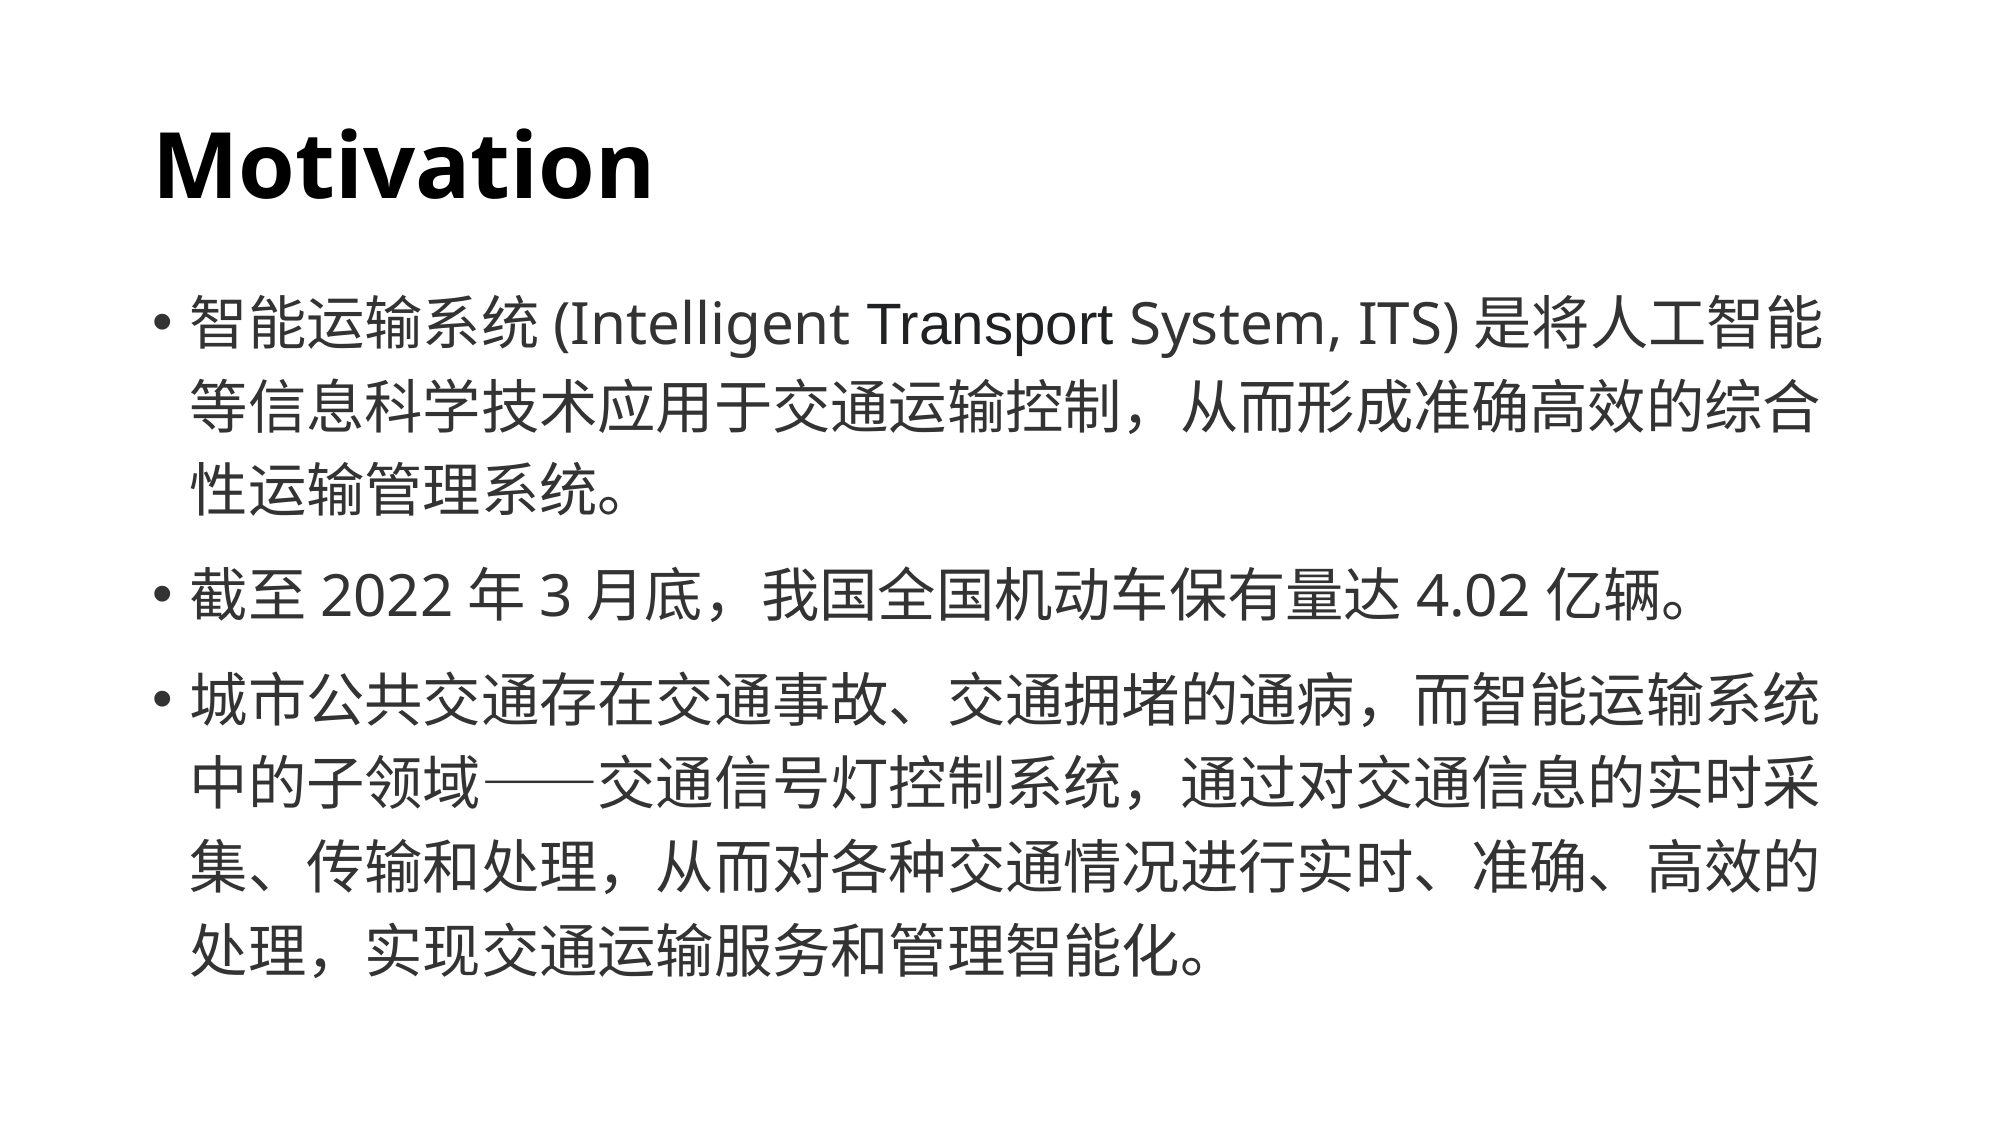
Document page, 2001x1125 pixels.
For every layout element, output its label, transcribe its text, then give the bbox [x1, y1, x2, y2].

list 智能运输系统(Intelligent Transport System, ITS)是将人工智能等信息科学技术应用于交通运输控制，从而形成准确高效的综合性运输管理系统。 截至2022年3月底，我国全国机动车保有量达4.02亿辆。 城市公共交通存在交通事故、交通拥堵的通病，而智能运输系统中的子领域——交通信号灯控制系统，通过对交通信息的实时采集、传输和处理，从而对各种交通情况进行实时、准确、高效的处理，实现交通运输服务和管理智能化。 [137, 264, 1863, 1005]
title Motivation [137, 59, 1863, 264]
